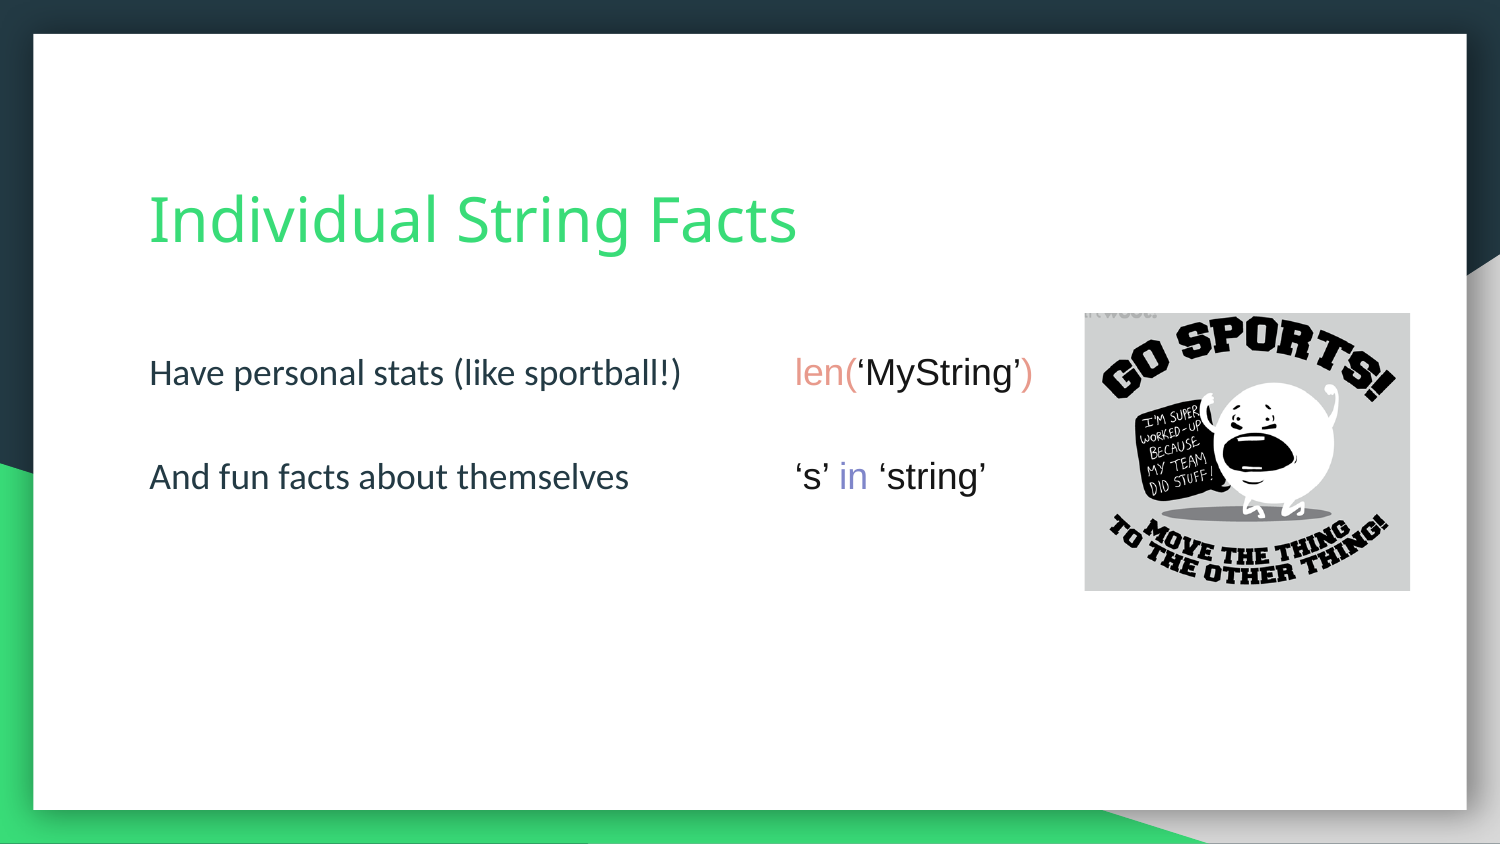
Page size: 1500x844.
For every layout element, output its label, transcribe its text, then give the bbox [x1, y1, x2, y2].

title Individual String Facts [134, 138, 1366, 296]
list Have personal stats (like sportball!) And fun facts about themselves [134, 326, 717, 560]
picture [1084, 312, 1411, 591]
list len(‘MyString’) ‘s’ in ‘string’ [760, 326, 1366, 729]
